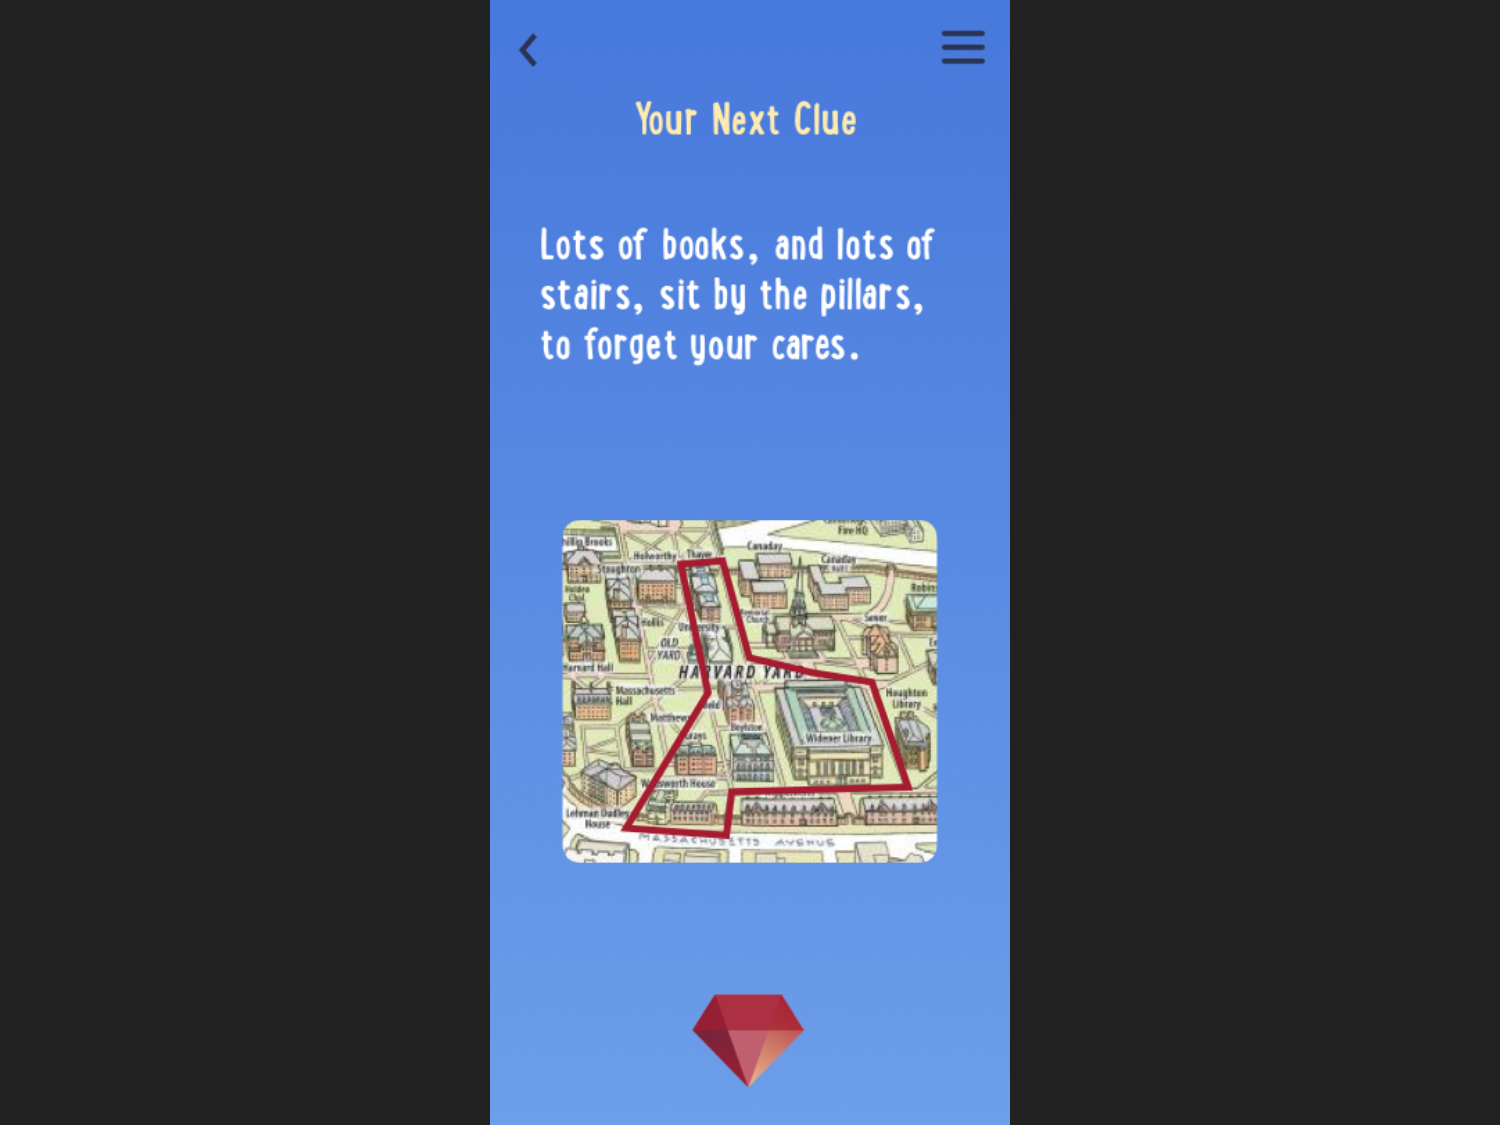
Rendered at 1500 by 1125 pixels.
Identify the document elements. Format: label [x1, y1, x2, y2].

picture [489, 0, 1010, 1125]
